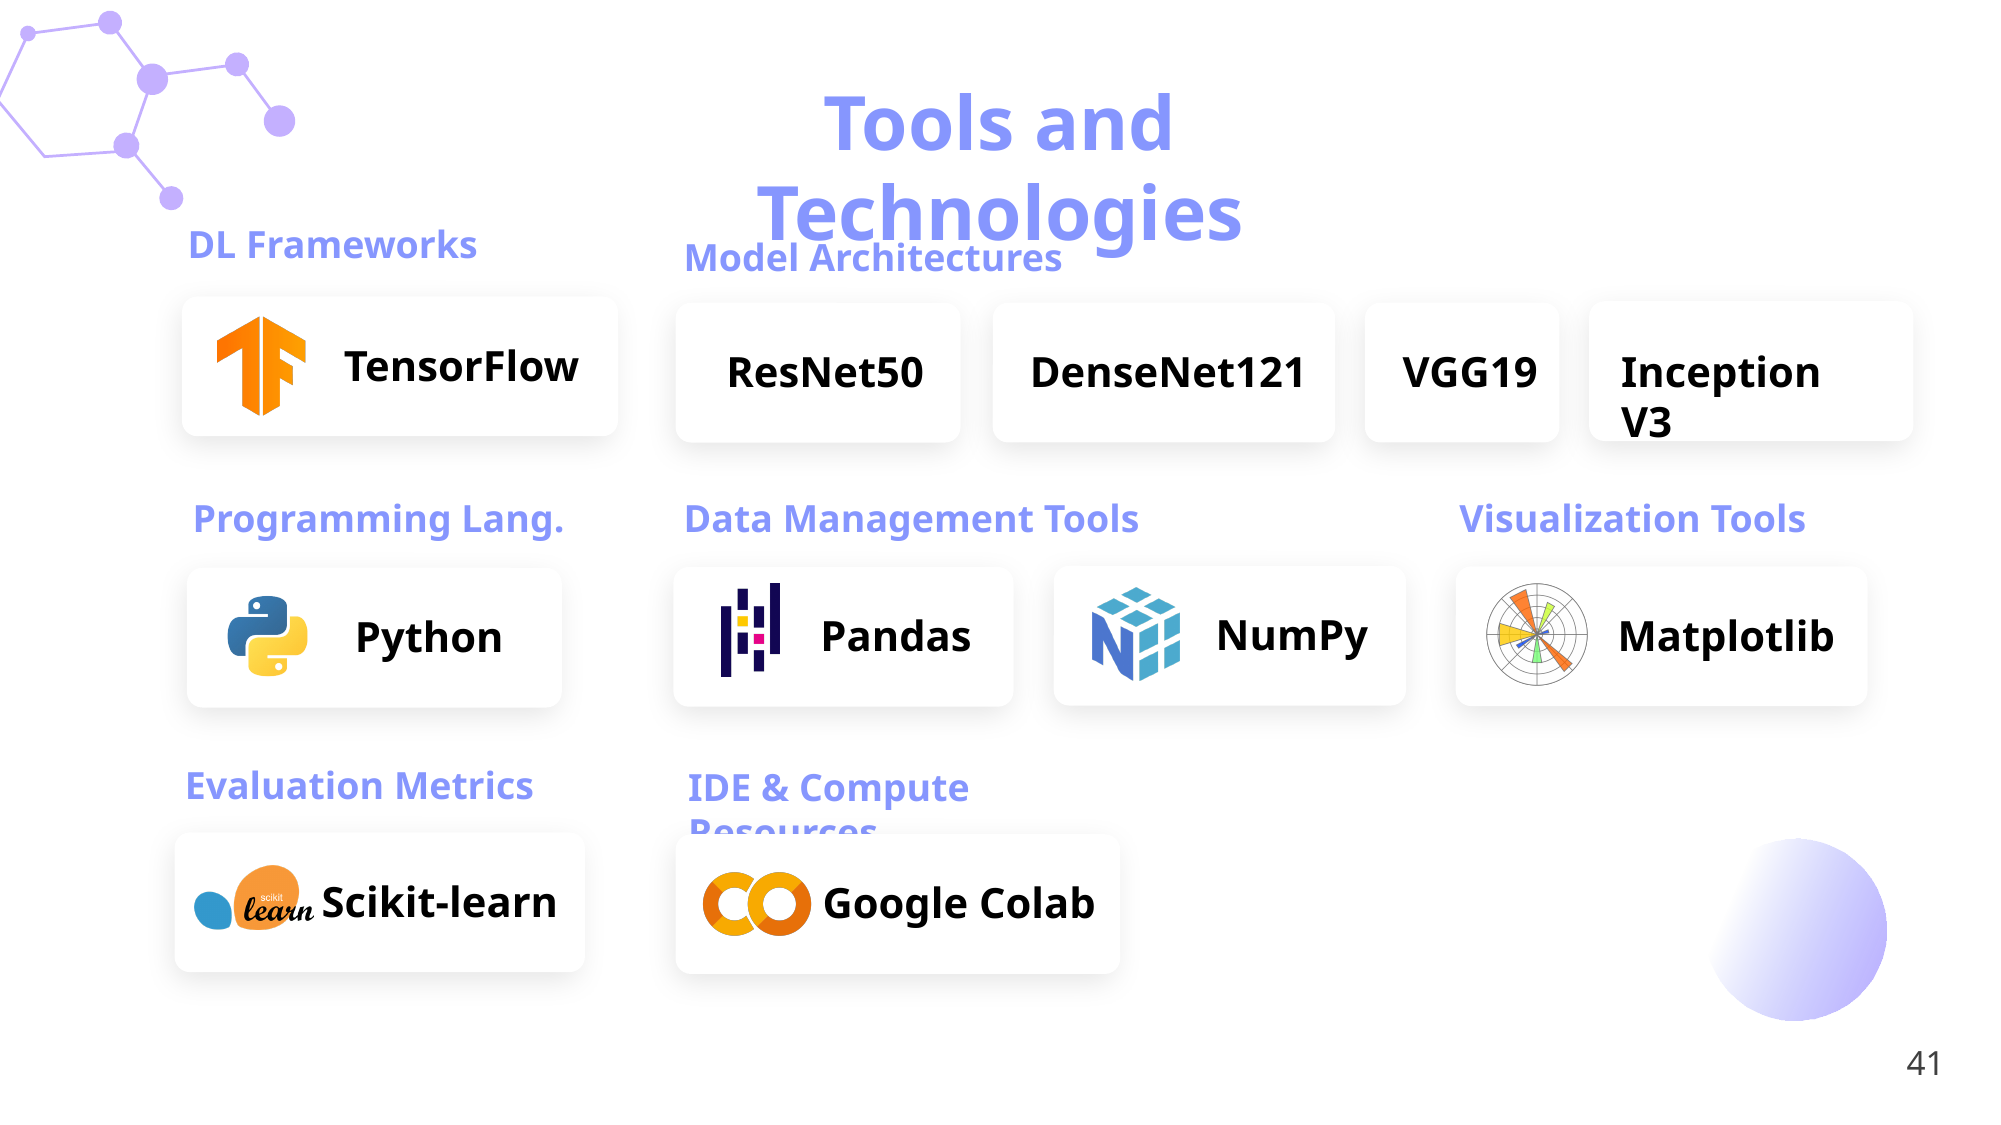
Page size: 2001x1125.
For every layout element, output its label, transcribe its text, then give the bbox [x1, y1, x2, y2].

text_box Tools and Technologies [606, 68, 1394, 263]
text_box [181, 296, 642, 437]
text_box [186, 567, 562, 708]
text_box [1053, 565, 1407, 706]
text_box Model Architectures [668, 226, 1103, 287]
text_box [668, 834, 1129, 974]
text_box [0, 5, 295, 216]
text_box Evaluation Metrics [170, 754, 614, 815]
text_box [1364, 302, 1560, 443]
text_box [174, 832, 585, 973]
text_box [1704, 838, 1887, 1021]
text_box Programming Lang. [177, 487, 622, 548]
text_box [1589, 301, 1914, 441]
text_box Data Management Tools [668, 487, 1180, 548]
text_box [673, 566, 1014, 707]
text_box DL Frameworks [172, 213, 502, 274]
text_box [1455, 566, 1868, 707]
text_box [992, 302, 1336, 443]
text_box Visualization Tools [1444, 487, 1956, 548]
text_box IDE & Compute Resources [673, 756, 1184, 862]
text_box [675, 302, 961, 443]
